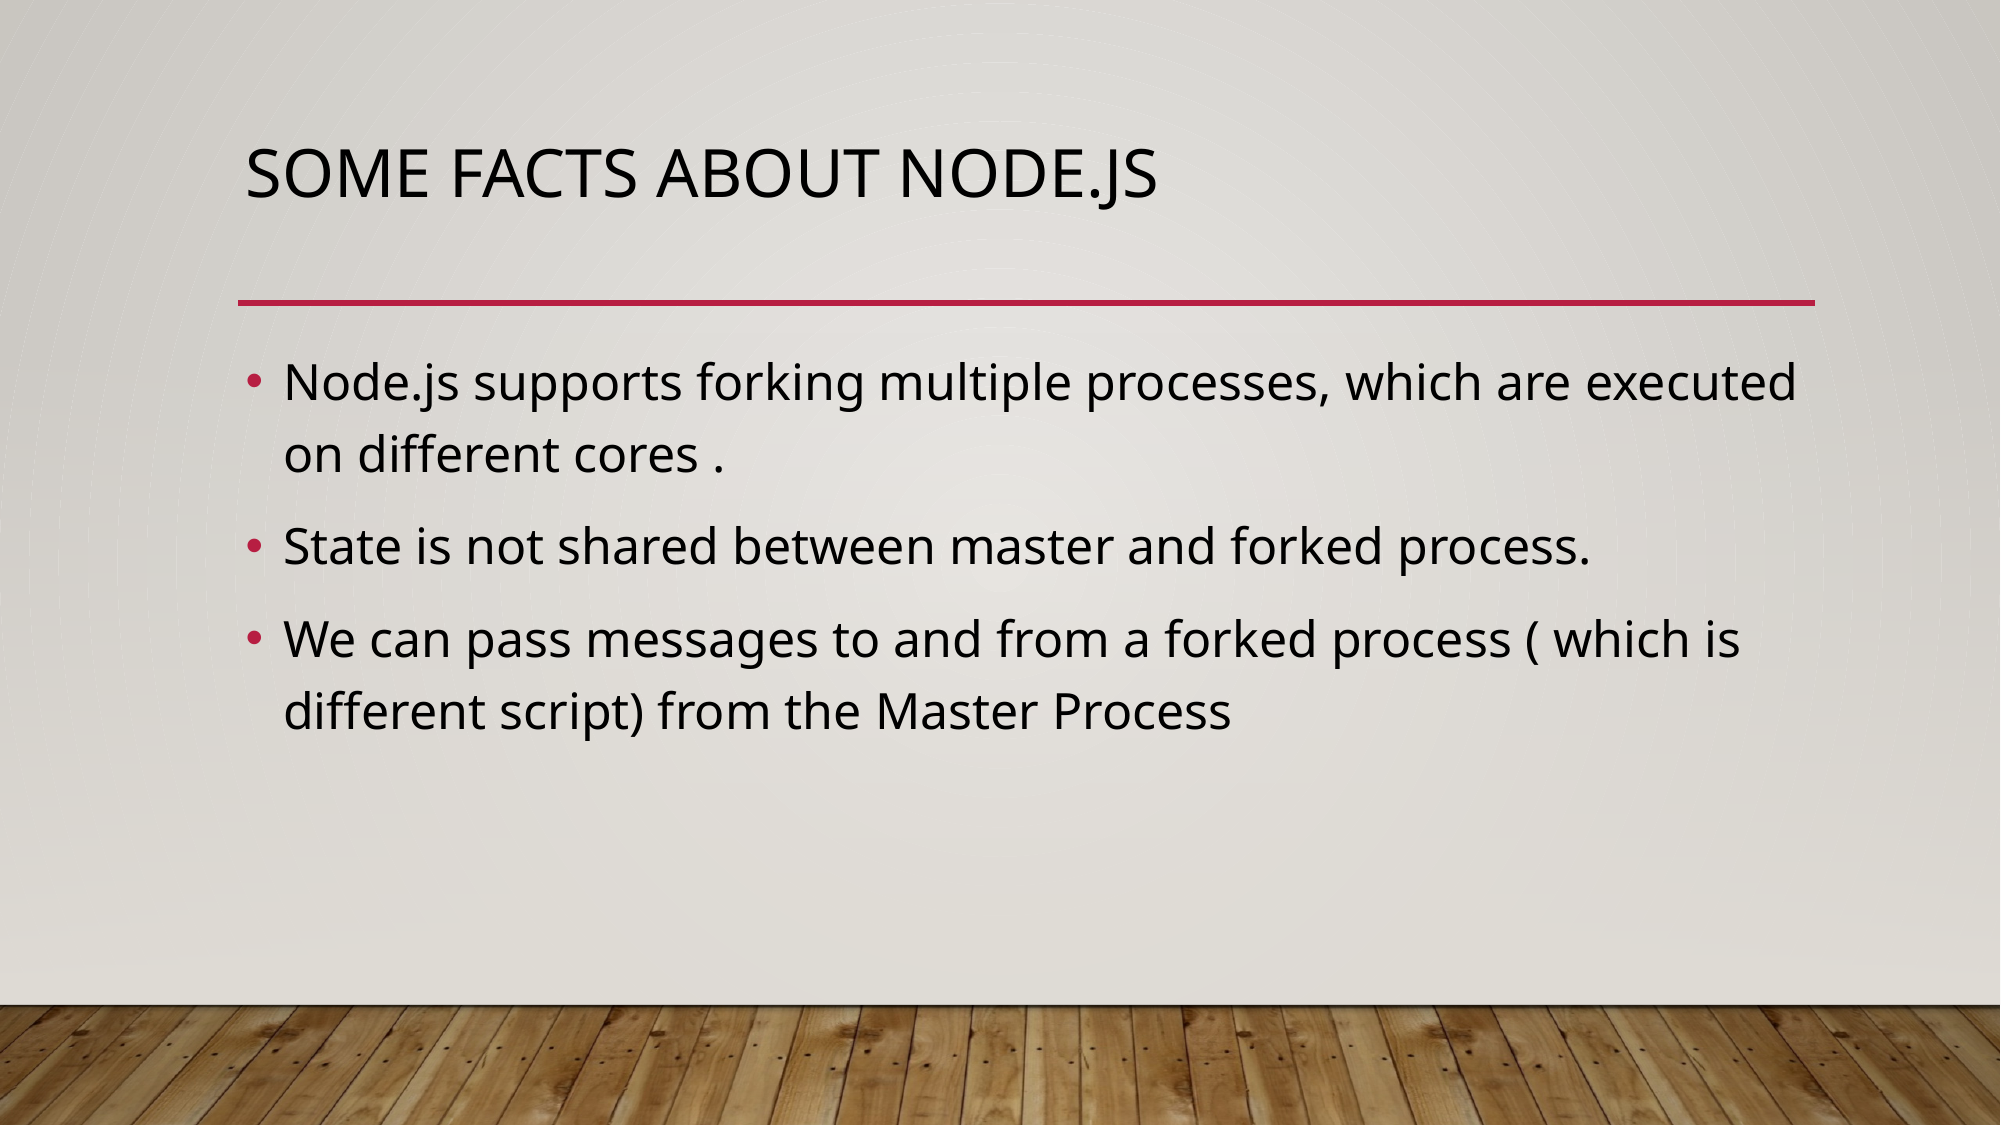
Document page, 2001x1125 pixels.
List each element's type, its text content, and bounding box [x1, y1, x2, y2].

list Node.js supports forking multiple processes, which are executed on different cores . State is not shared between master and forked process. We can pass messages to and from a forked process ( which is different script) from the Master Process [237, 330, 1814, 898]
title Some facts about Node.js [237, 131, 1814, 305]
picture [0, 1005, 2000, 1125]
